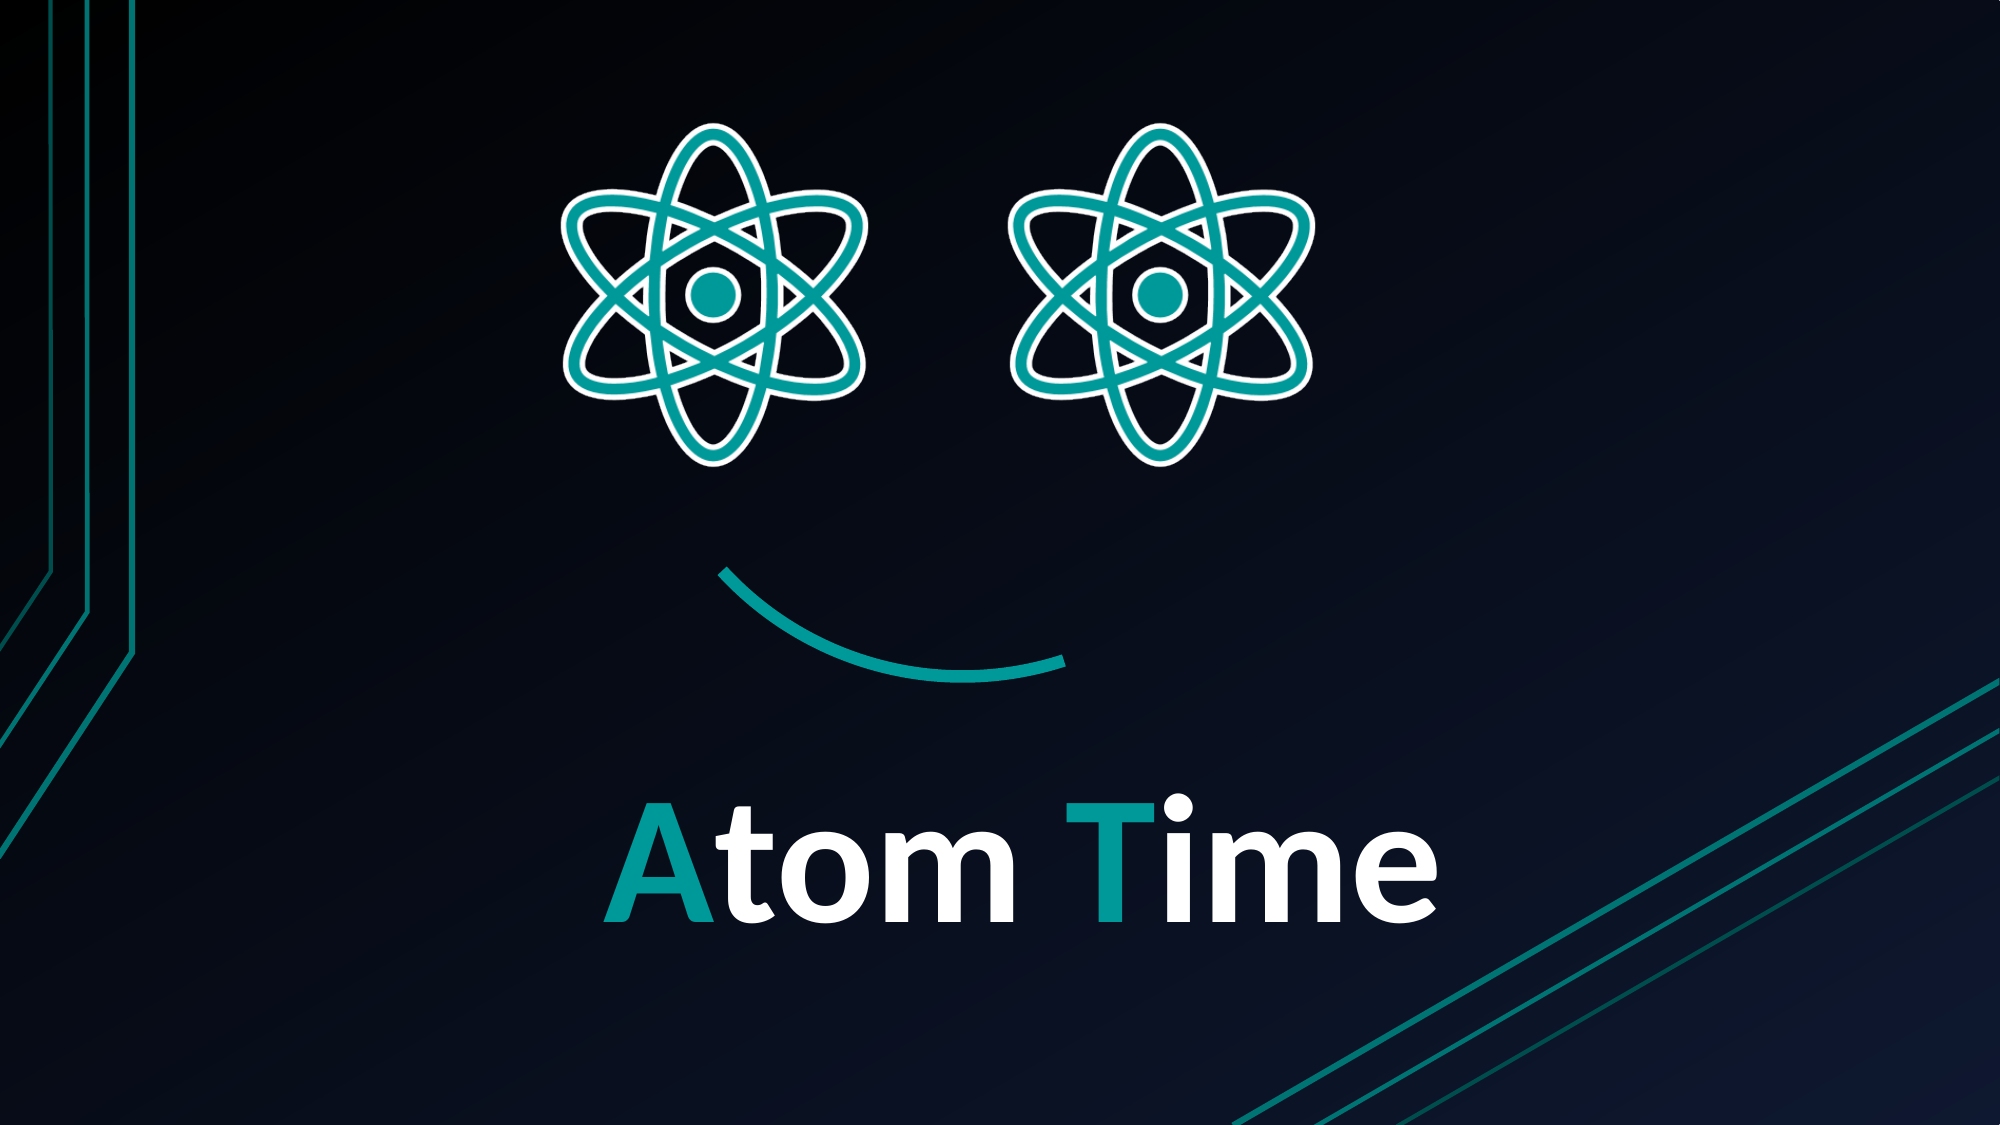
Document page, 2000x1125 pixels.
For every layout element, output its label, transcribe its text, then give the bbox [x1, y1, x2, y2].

text_box Atom Time [591, 731, 1455, 967]
text_box [721, 356, 1065, 678]
picture [511, 92, 917, 498]
picture [958, 92, 1364, 498]
